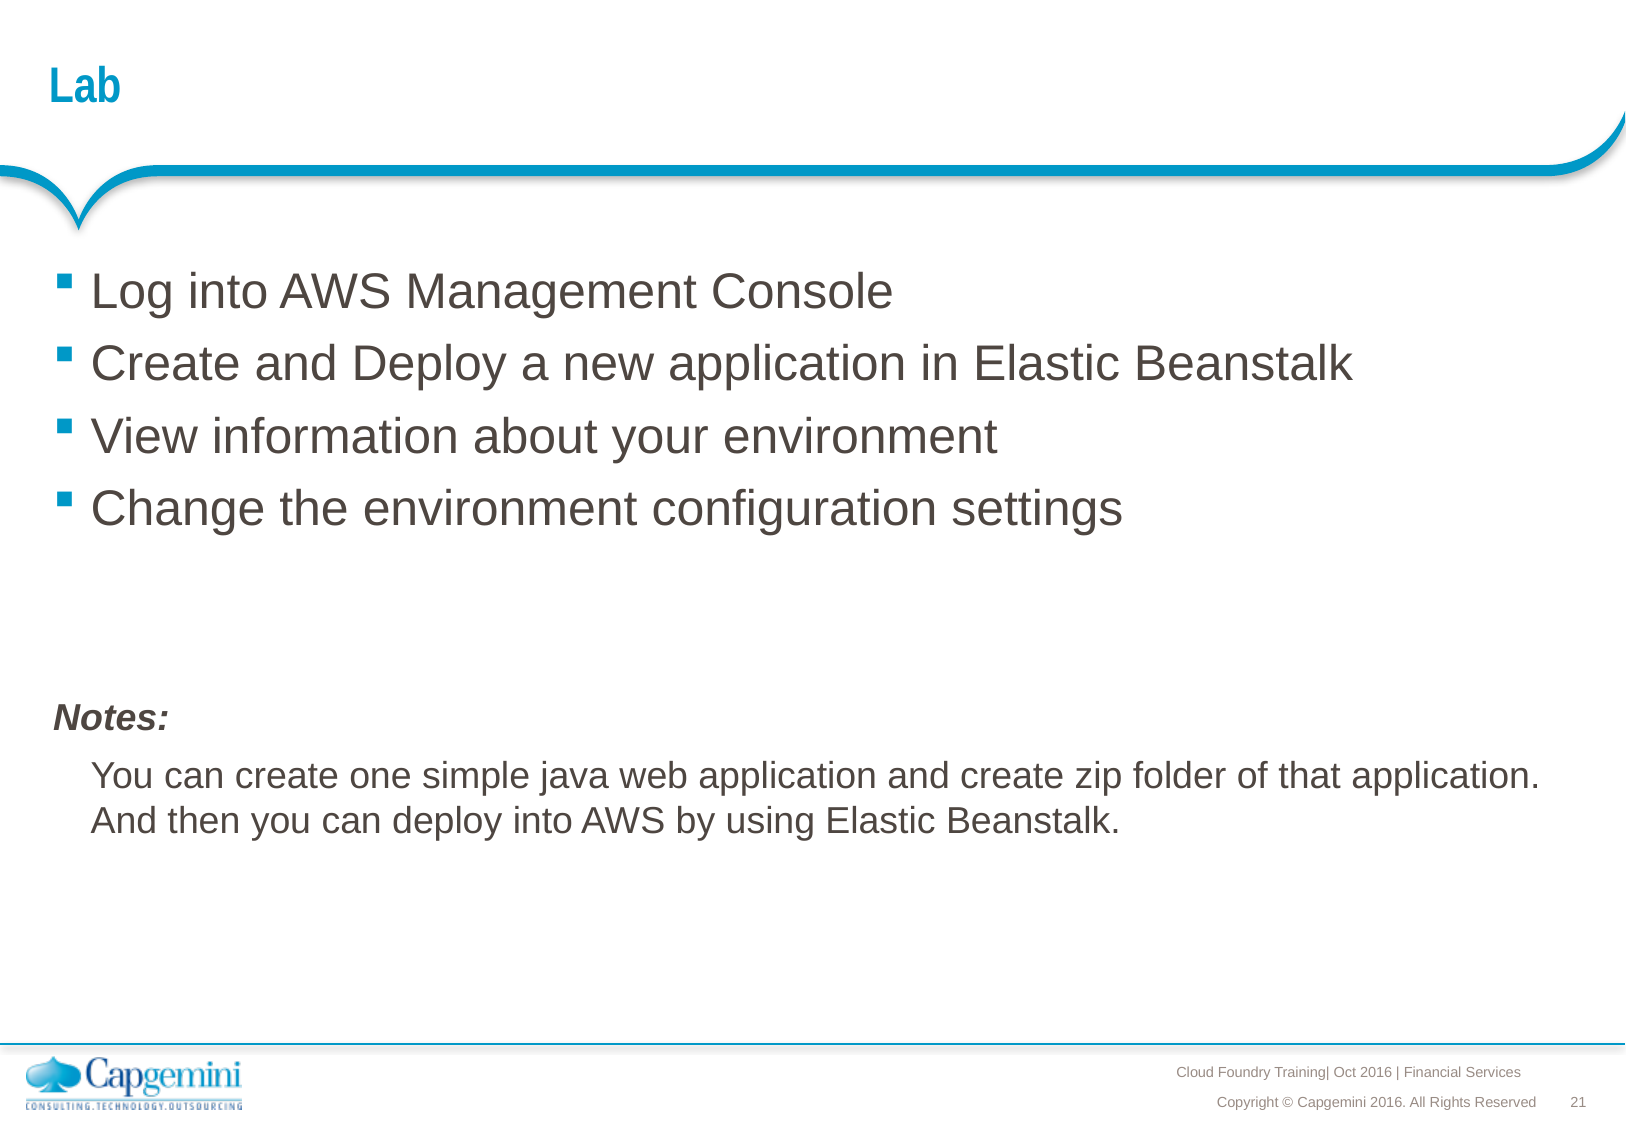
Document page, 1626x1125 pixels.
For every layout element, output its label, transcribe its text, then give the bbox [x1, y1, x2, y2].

list Log into AWS Management Console Create and Deploy a new application in Elastic Beanstalk View information about your environment Change the environment configuration settings Notes: You can create one simple java web application and create zip folder of that application. And then you can deploy into AWS by using Elastic Beanstalk. [53, 246, 1573, 1030]
title Lab [0, 0, 1625, 165]
picture [26, 1056, 242, 1110]
